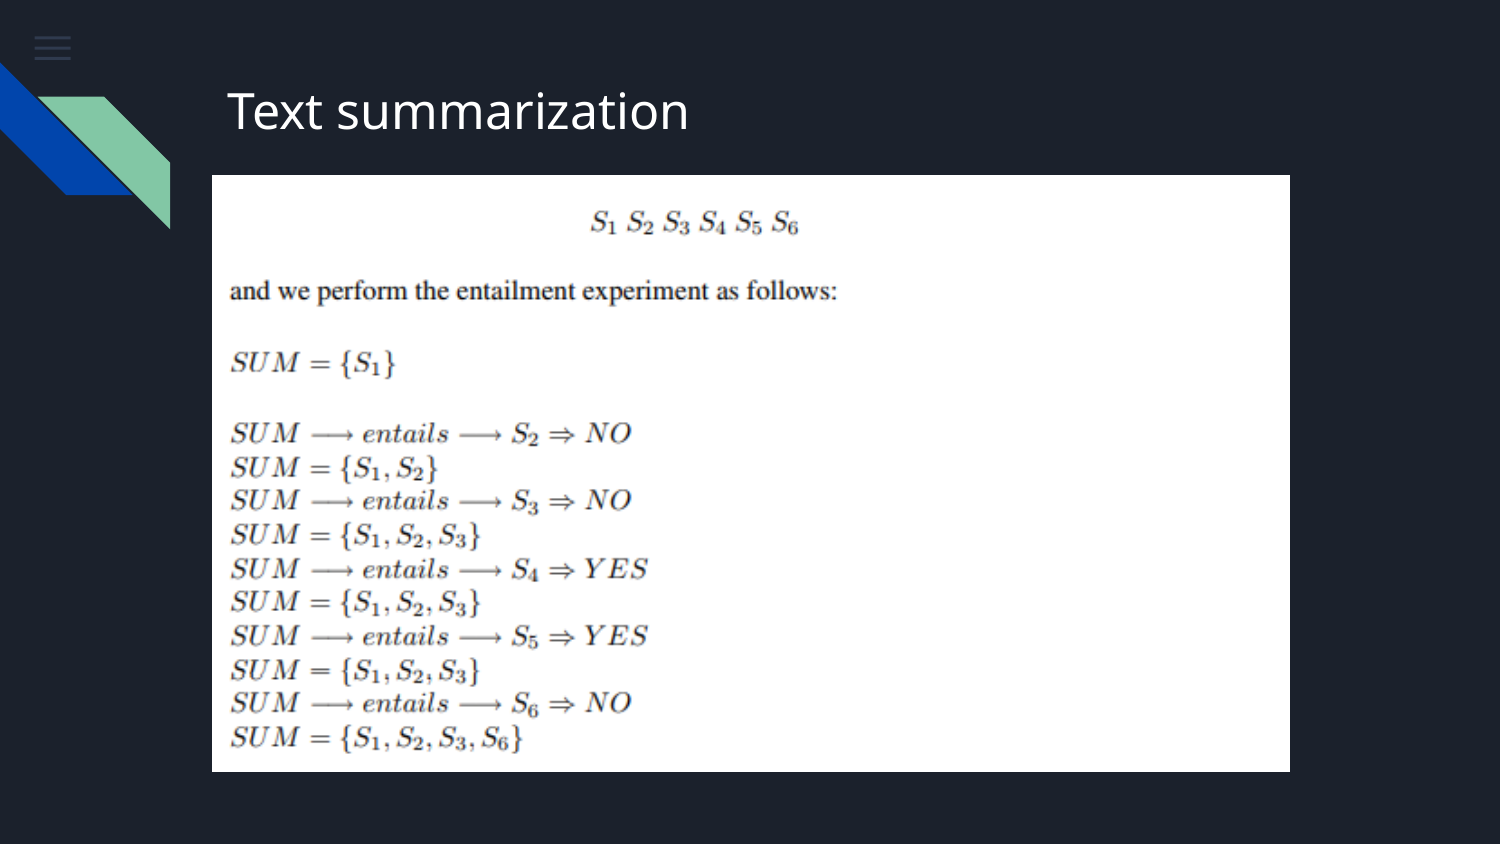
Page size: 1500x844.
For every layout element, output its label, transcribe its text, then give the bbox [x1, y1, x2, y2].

picture [212, 175, 1290, 772]
title Text summarization [212, 64, 1368, 215]
